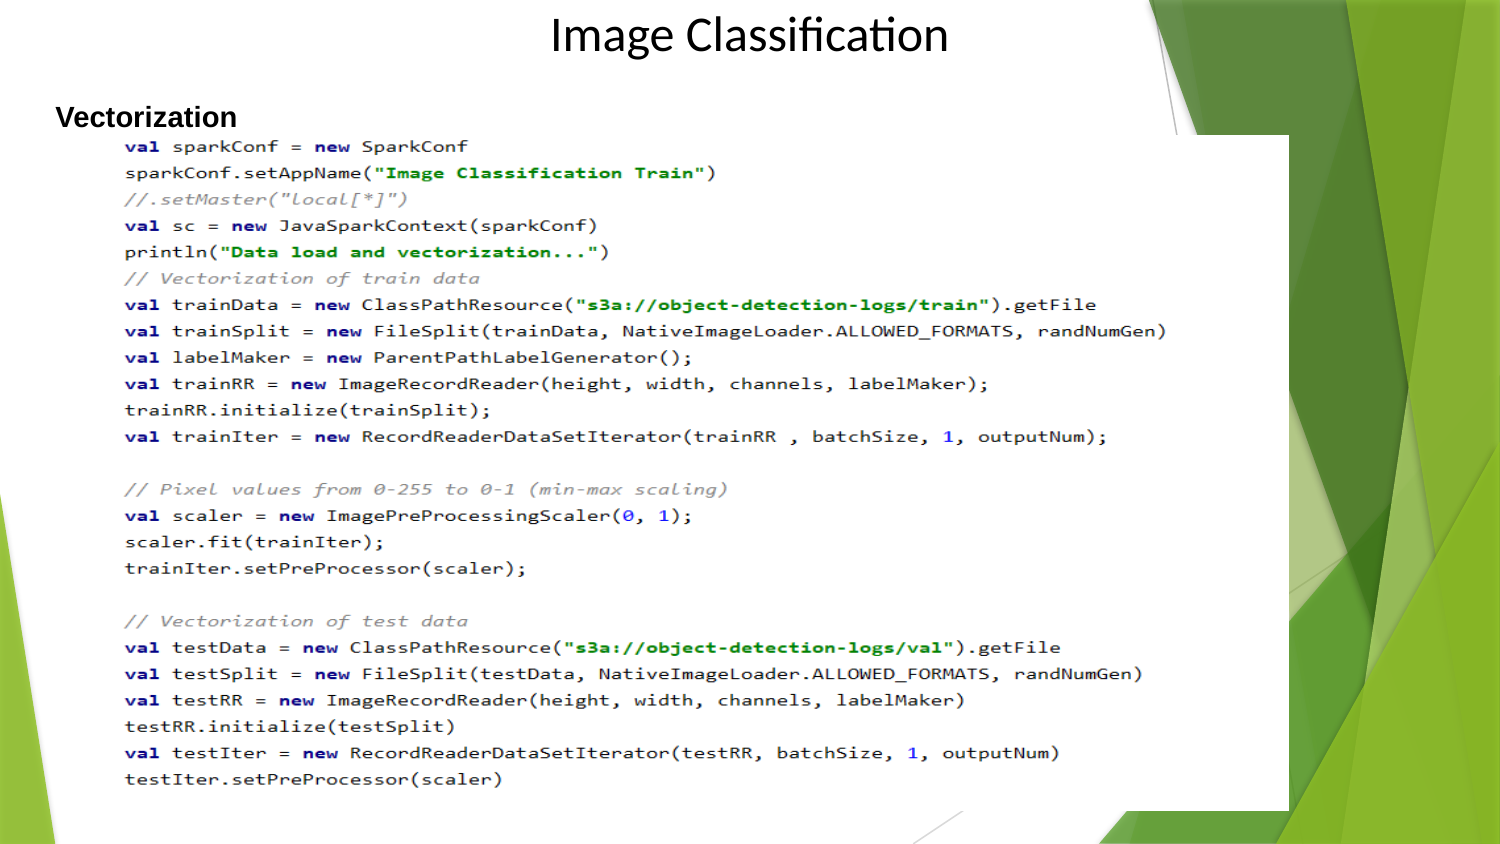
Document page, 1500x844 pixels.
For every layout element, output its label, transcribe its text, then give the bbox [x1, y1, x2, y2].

text_box Vectorization [40, 73, 1396, 141]
text_box Image Classification [228, 0, 1272, 67]
picture [67, 134, 1289, 812]
